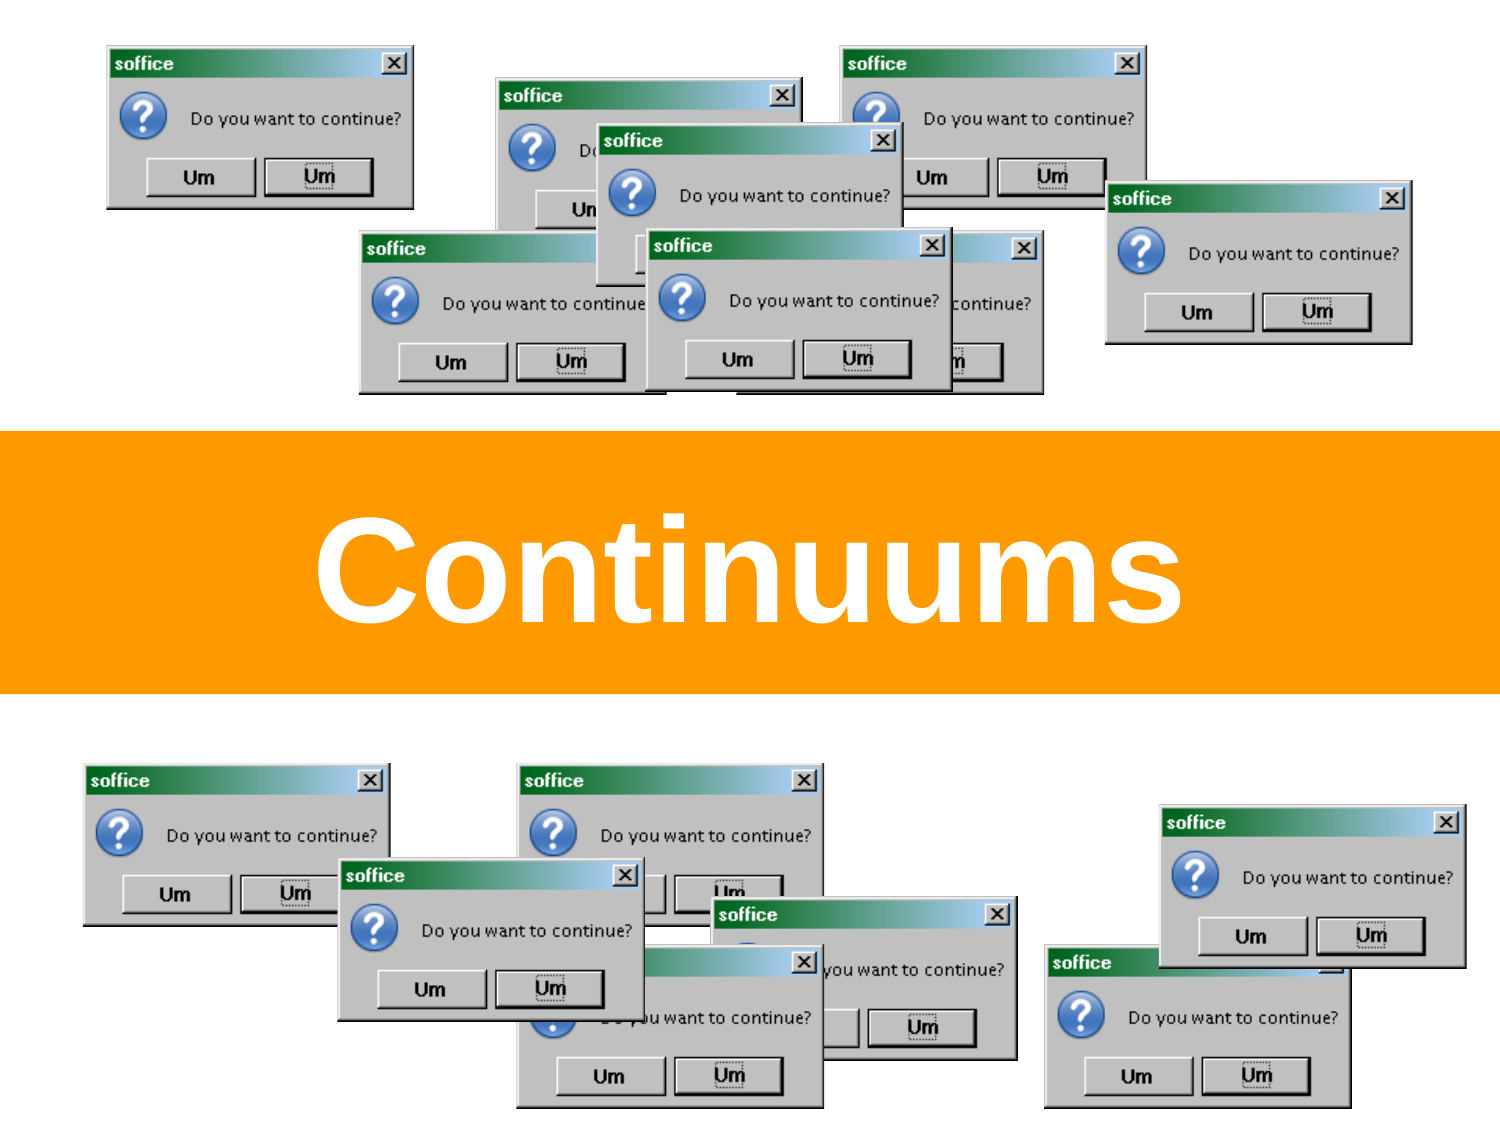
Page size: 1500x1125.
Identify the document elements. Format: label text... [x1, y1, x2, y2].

text_box [82, 763, 391, 928]
text_box [106, 45, 415, 210]
text_box Continuums [45, 457, 1455, 668]
text_box [516, 763, 825, 928]
text_box [0, 430, 1500, 695]
text_box [337, 857, 646, 1022]
text_box [1158, 804, 1467, 969]
text_box [1044, 944, 1352, 1109]
text_box [358, 230, 667, 395]
text_box [495, 77, 803, 230]
text_box [516, 944, 825, 1109]
text_box [595, 122, 904, 287]
text_box [645, 227, 953, 392]
text_box [1104, 180, 1413, 345]
text_box [736, 230, 1045, 395]
text_box [710, 896, 1018, 1061]
text_box [839, 45, 1148, 210]
